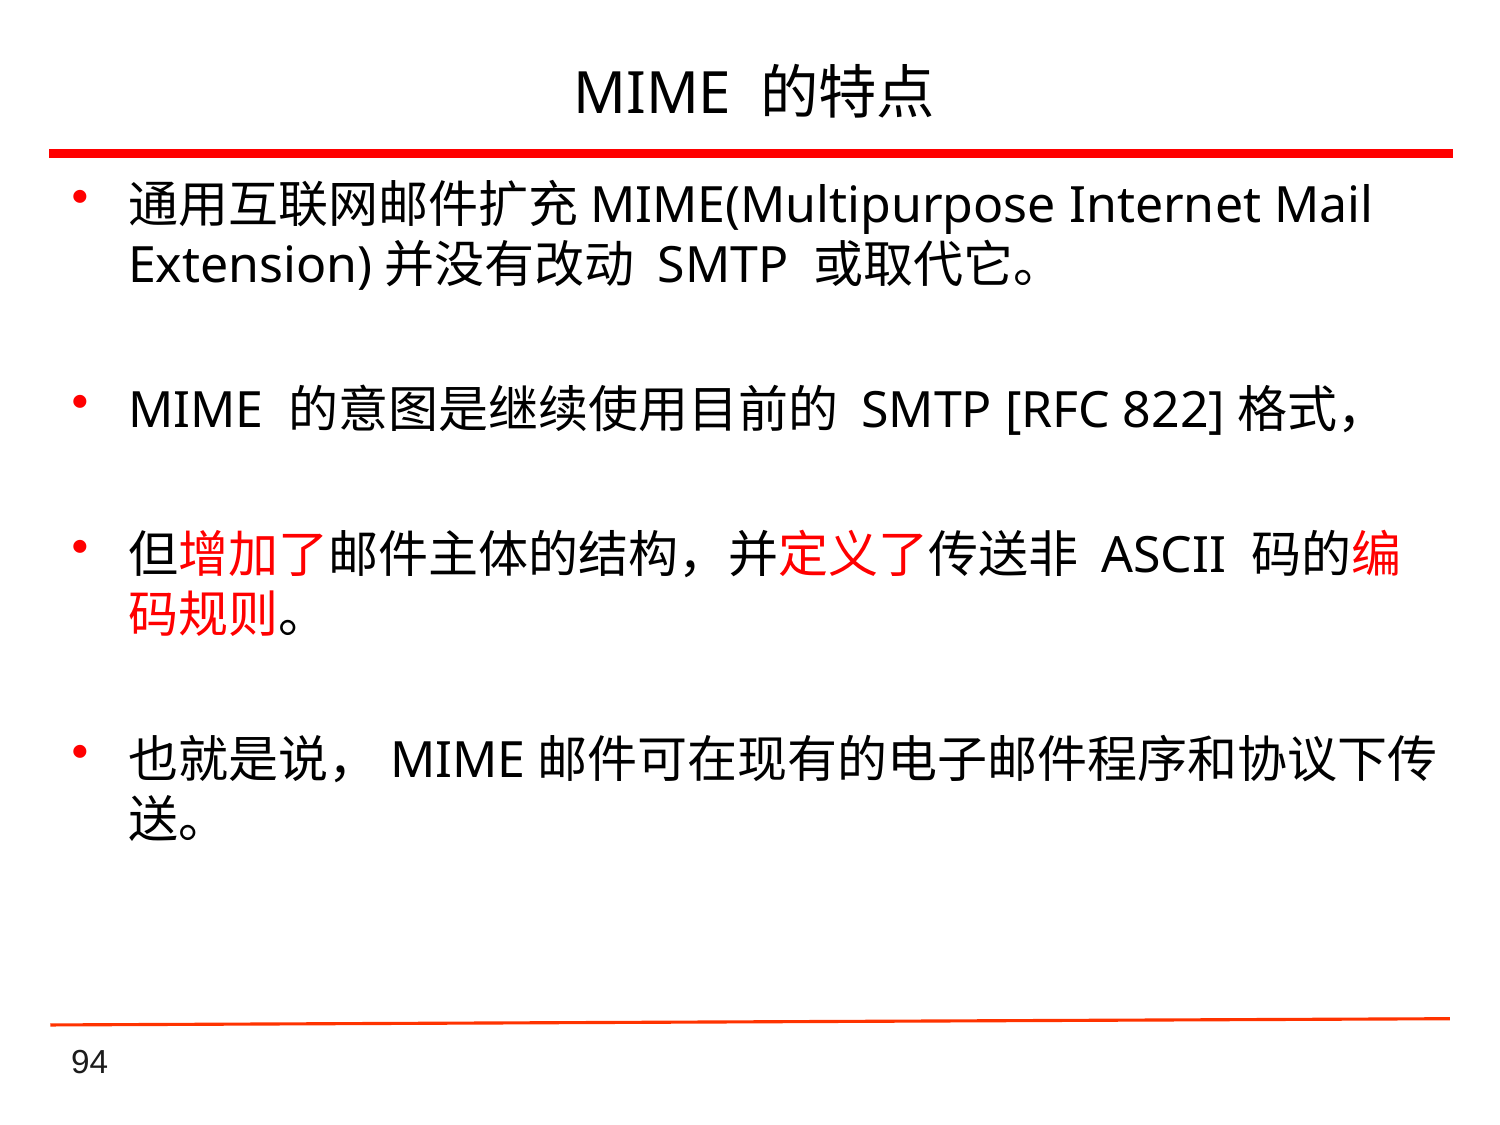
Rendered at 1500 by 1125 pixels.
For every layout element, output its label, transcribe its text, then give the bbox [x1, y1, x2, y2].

list 通用互联网邮件扩充MIME(Multipurpose Internet Mail Extension)并没有改动 SMTP 或取代它。 MIME 的意图是继续使用目前的 SMTP [RFC 822]格式， 但增加了邮件主体的结构，并定义了传送非 ASCII 码的编码规则。 也就是说，MIME邮件可在现有的电子邮件程序和协议下传送。 [56, 164, 1458, 1012]
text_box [190, 571, 1308, 596]
title MIME 的特点 [52, 37, 1457, 143]
